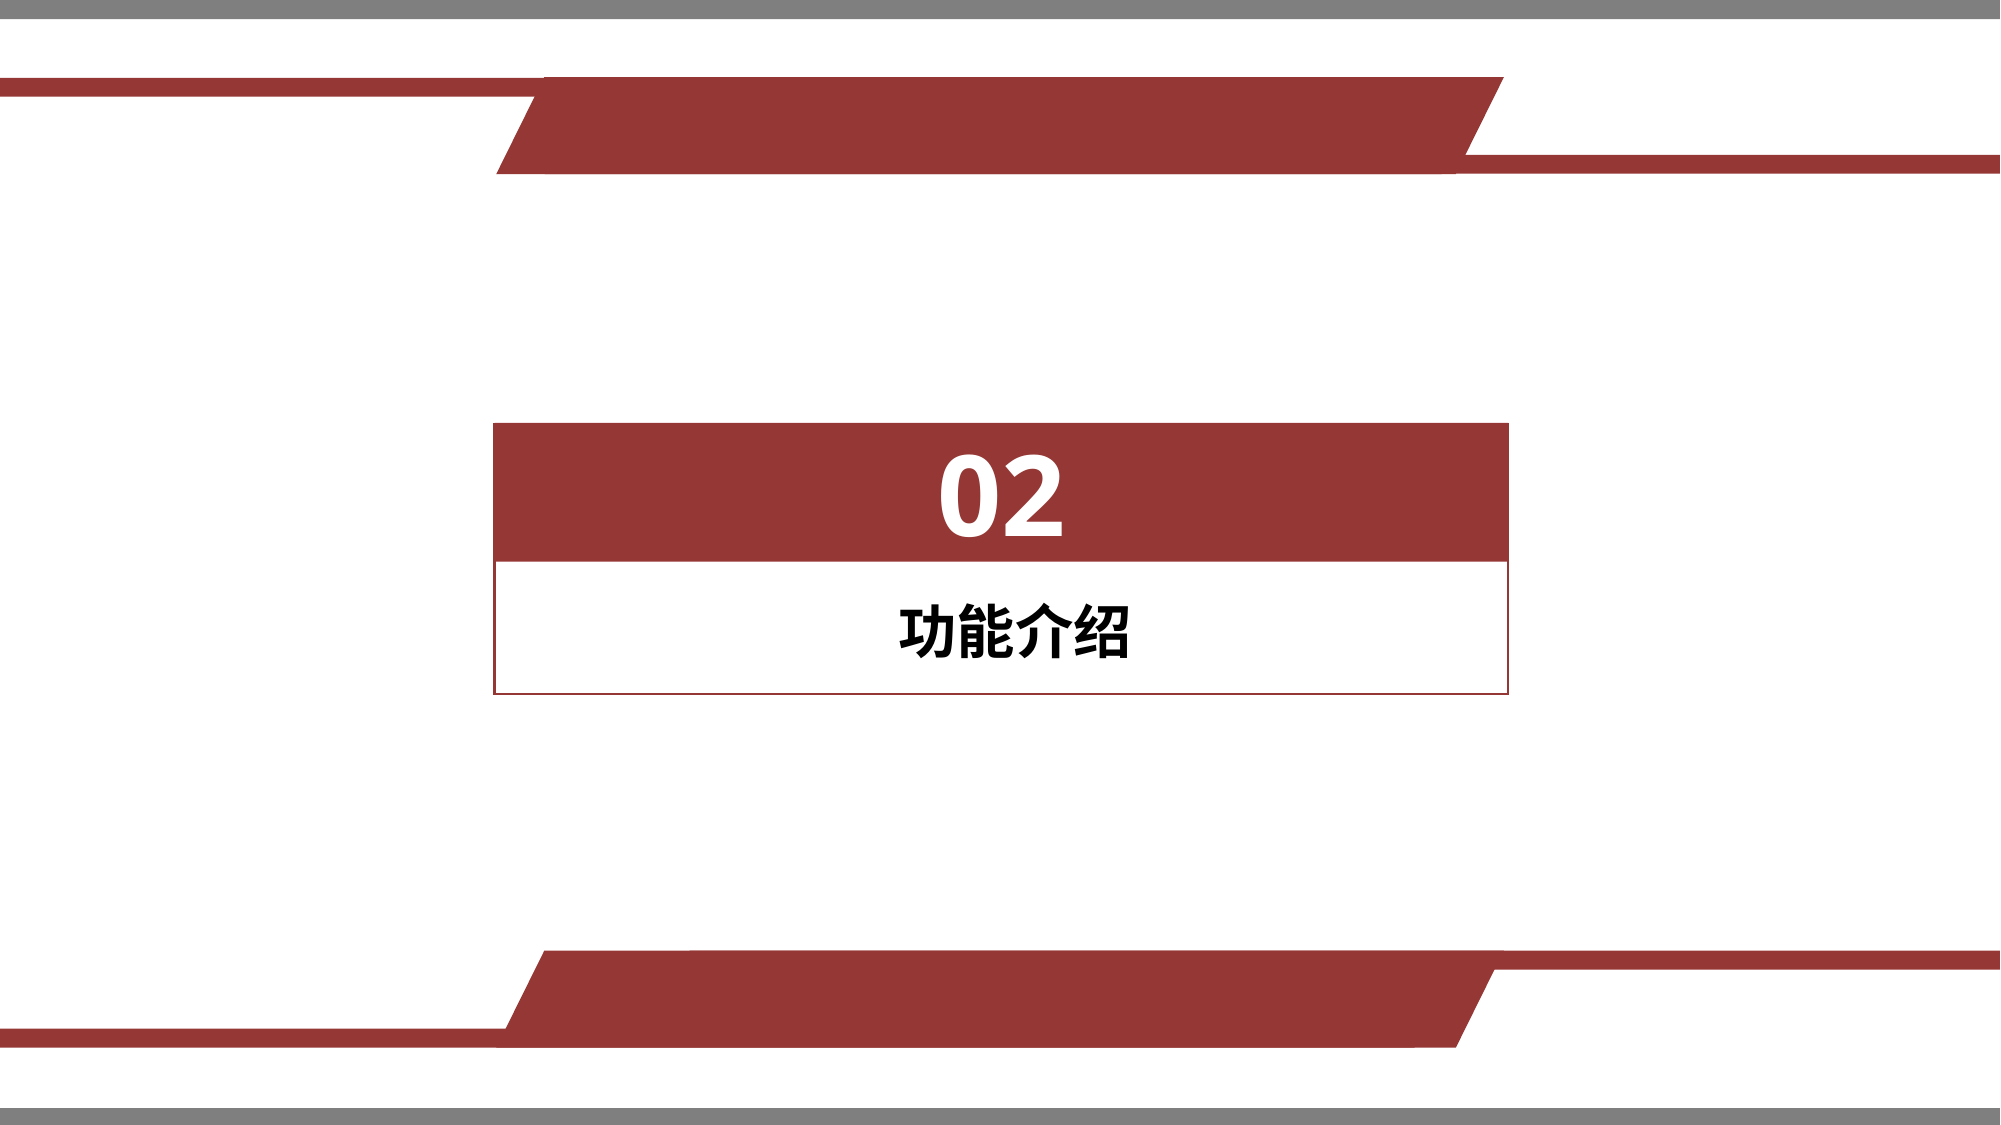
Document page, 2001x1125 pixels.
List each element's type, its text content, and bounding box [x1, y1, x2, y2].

text_box [493, 563, 1509, 695]
text_box [494, 949, 1506, 1049]
text_box [493, 422, 595, 563]
text_box [1408, 422, 1509, 563]
text_box [0, 1028, 504, 1049]
text_box [584, 154, 2000, 175]
text_box [0, 1107, 2000, 1125]
text_box [494, 76, 1506, 176]
text_box [0, 77, 542, 98]
text_box 02 [595, 416, 1408, 567]
text_box [0, 0, 2000, 20]
text_box [689, 950, 2000, 971]
